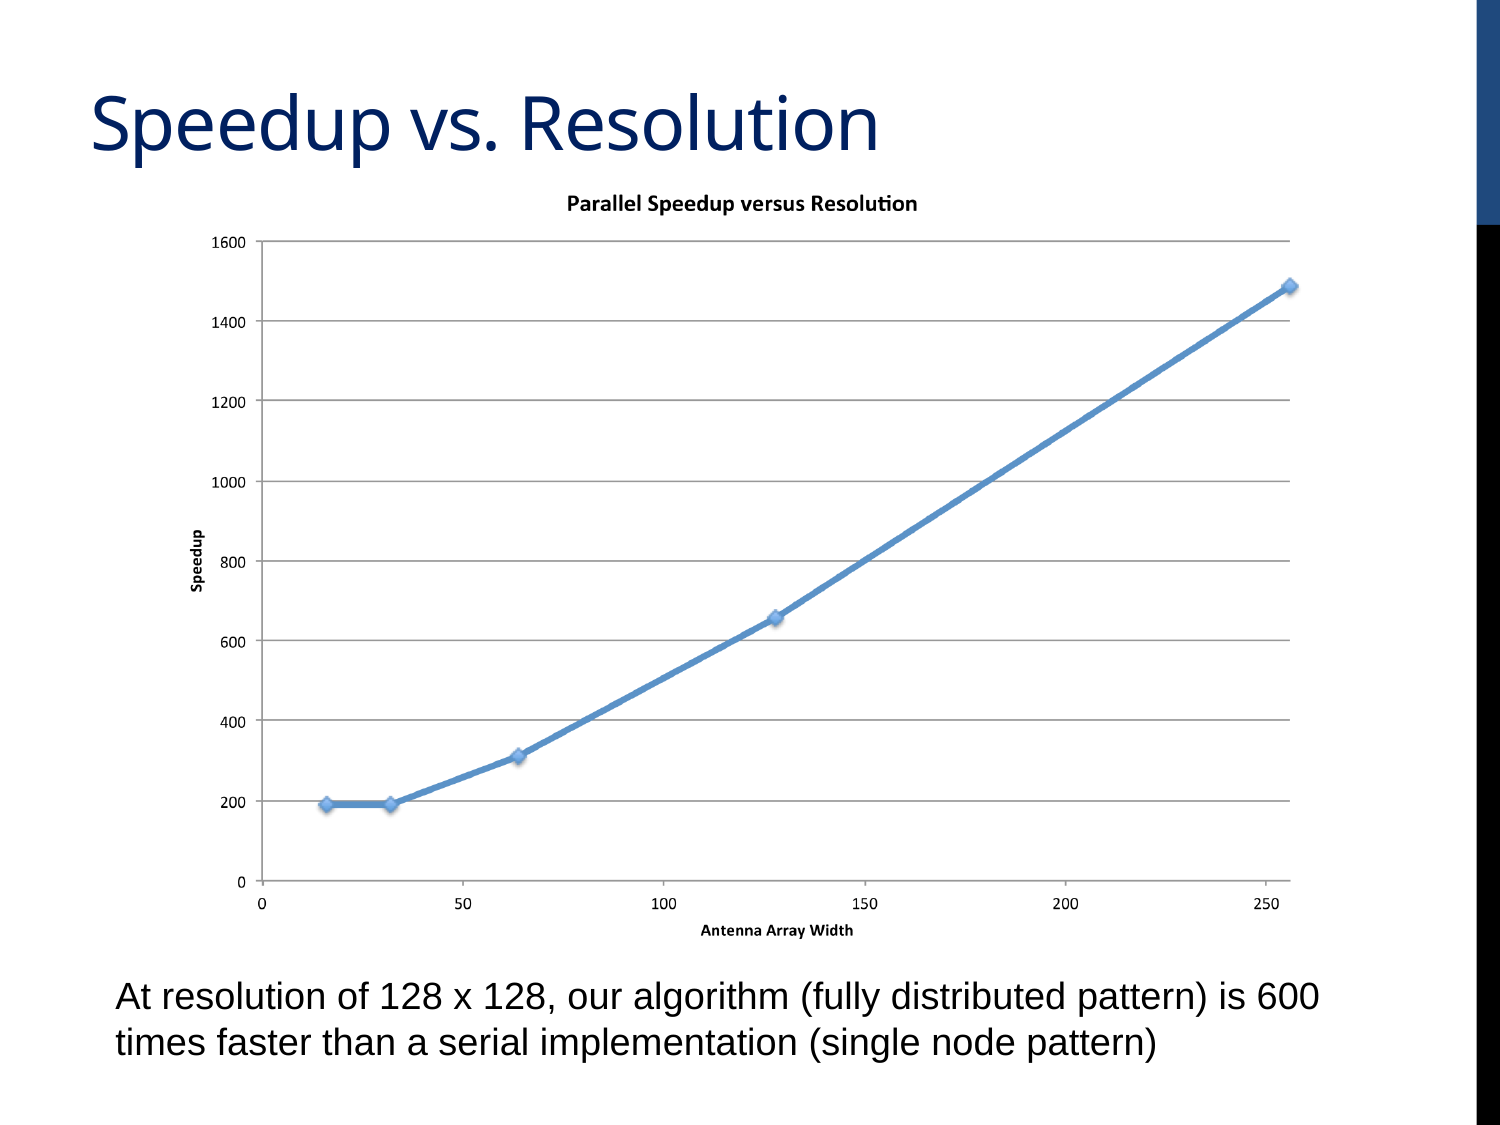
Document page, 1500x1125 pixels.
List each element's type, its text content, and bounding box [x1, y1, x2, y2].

title Speedup vs. Resolution [75, 25, 1412, 173]
picture [158, 169, 1327, 965]
list At resolution of 128 x 128, our algorithm (fully distributed pattern) is 600 times faster than a serial implementation (single node pattern) [100, 964, 1351, 1106]
